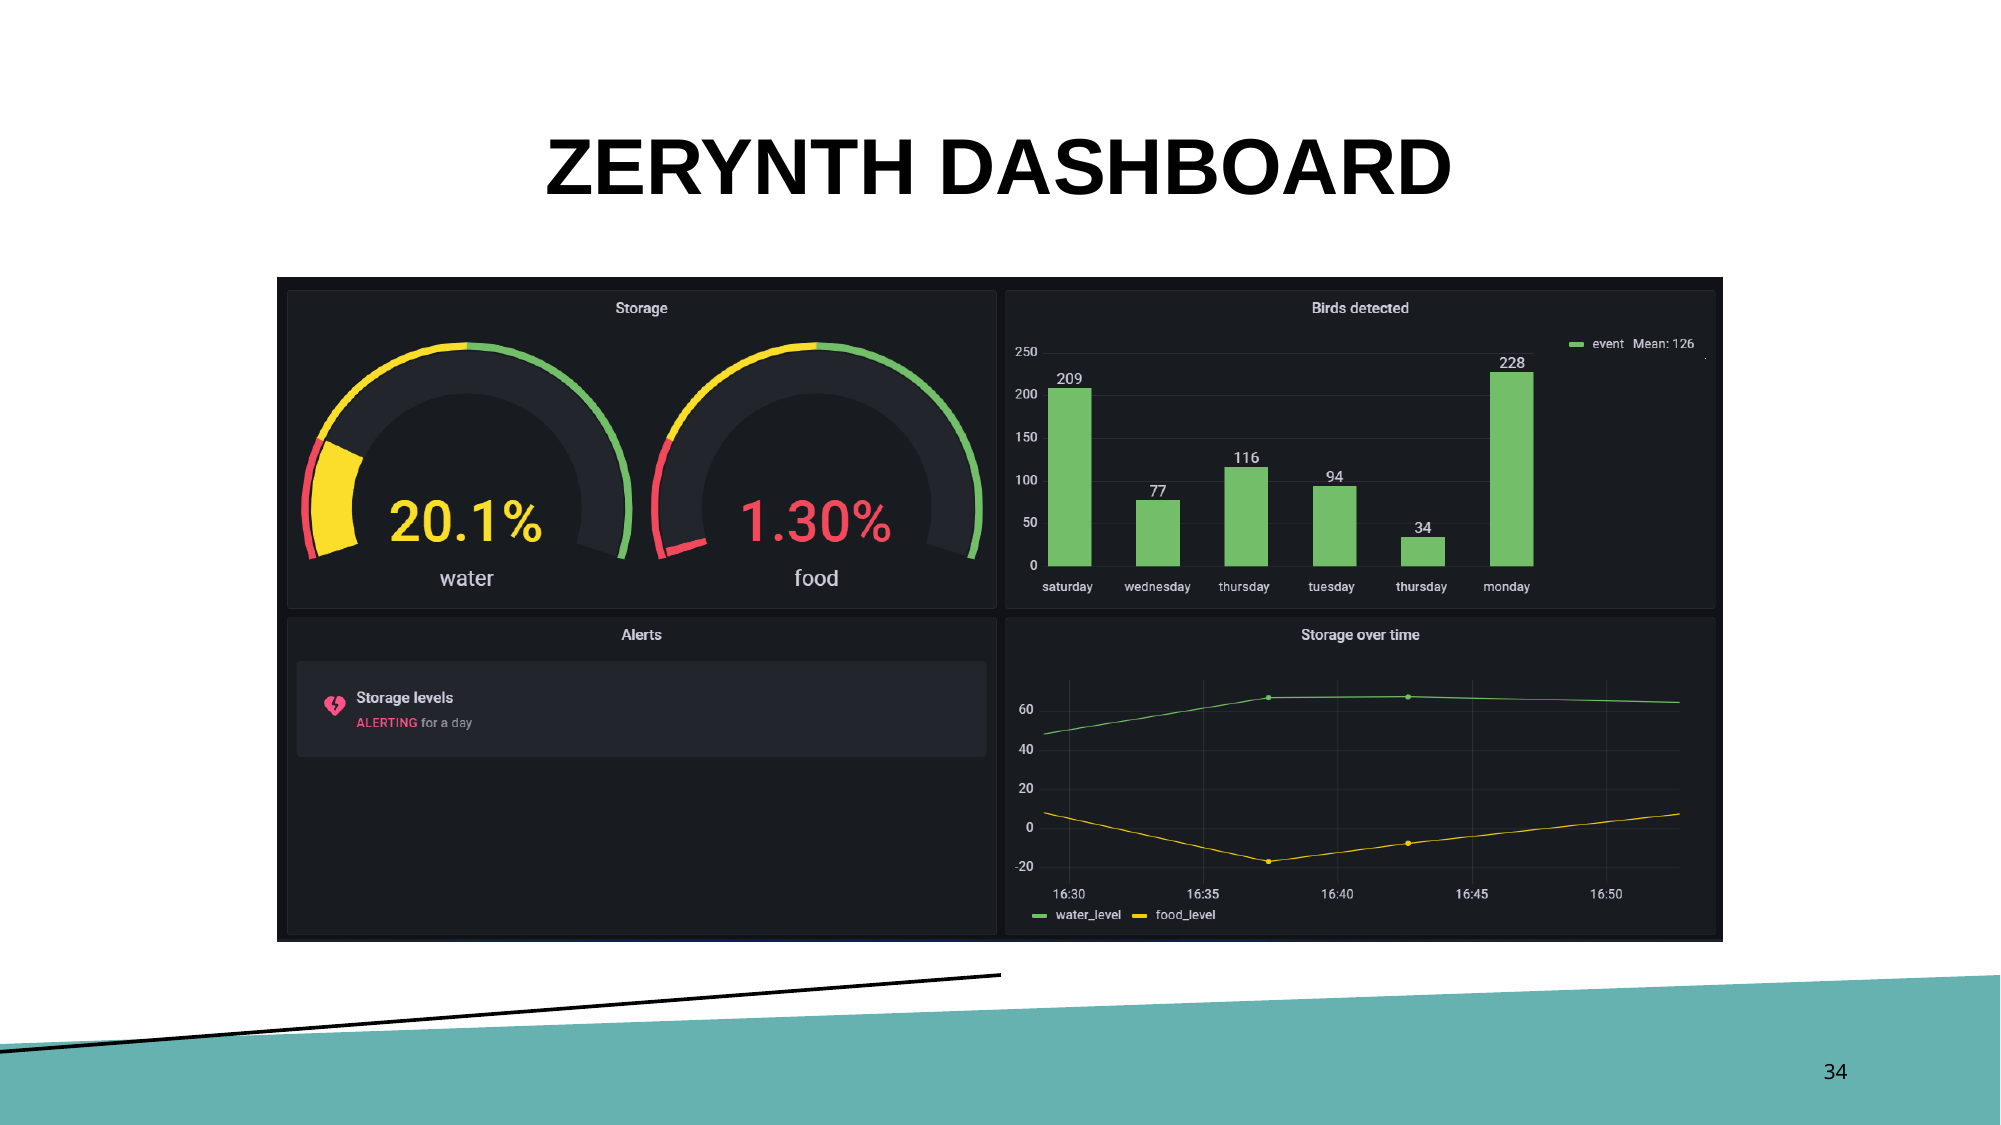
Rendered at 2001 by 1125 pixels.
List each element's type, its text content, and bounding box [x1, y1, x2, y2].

title ZERYNTH DASHBOARD [137, 59, 1863, 278]
slide_number ‹#› [1412, 1042, 1863, 1103]
picture [276, 276, 1723, 942]
